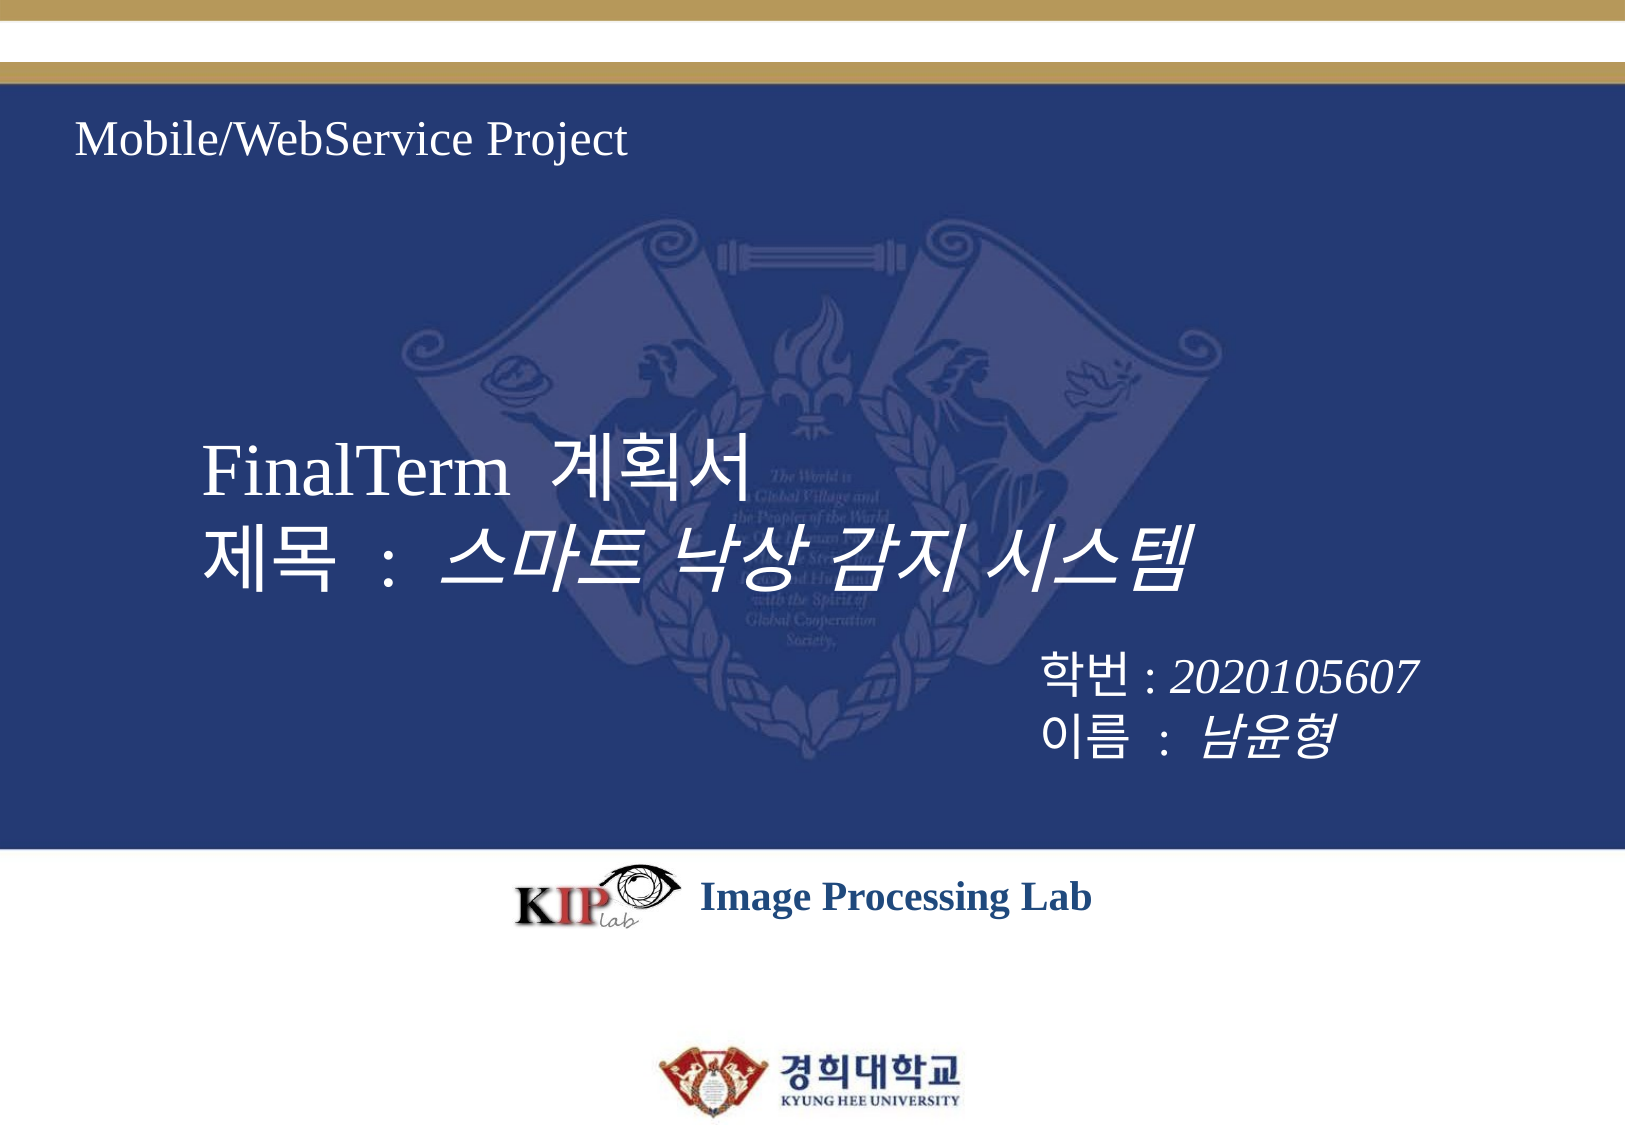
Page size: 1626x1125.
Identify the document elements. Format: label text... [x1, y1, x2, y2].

text_box Image Processing Lab [697, 866, 1095, 919]
picture [0, 0, 1625, 62]
title Mobile/WebService Project [74, 103, 913, 294]
text_box 학번: 2020105607 이름 : 남윤형 [1037, 641, 1550, 766]
text_box [0, 62, 1625, 1125]
text_box [511, 862, 682, 929]
text_box FinalTerm 계획서 제목 : 스마트 낙상 감지 시스템 [199, 418, 1550, 602]
